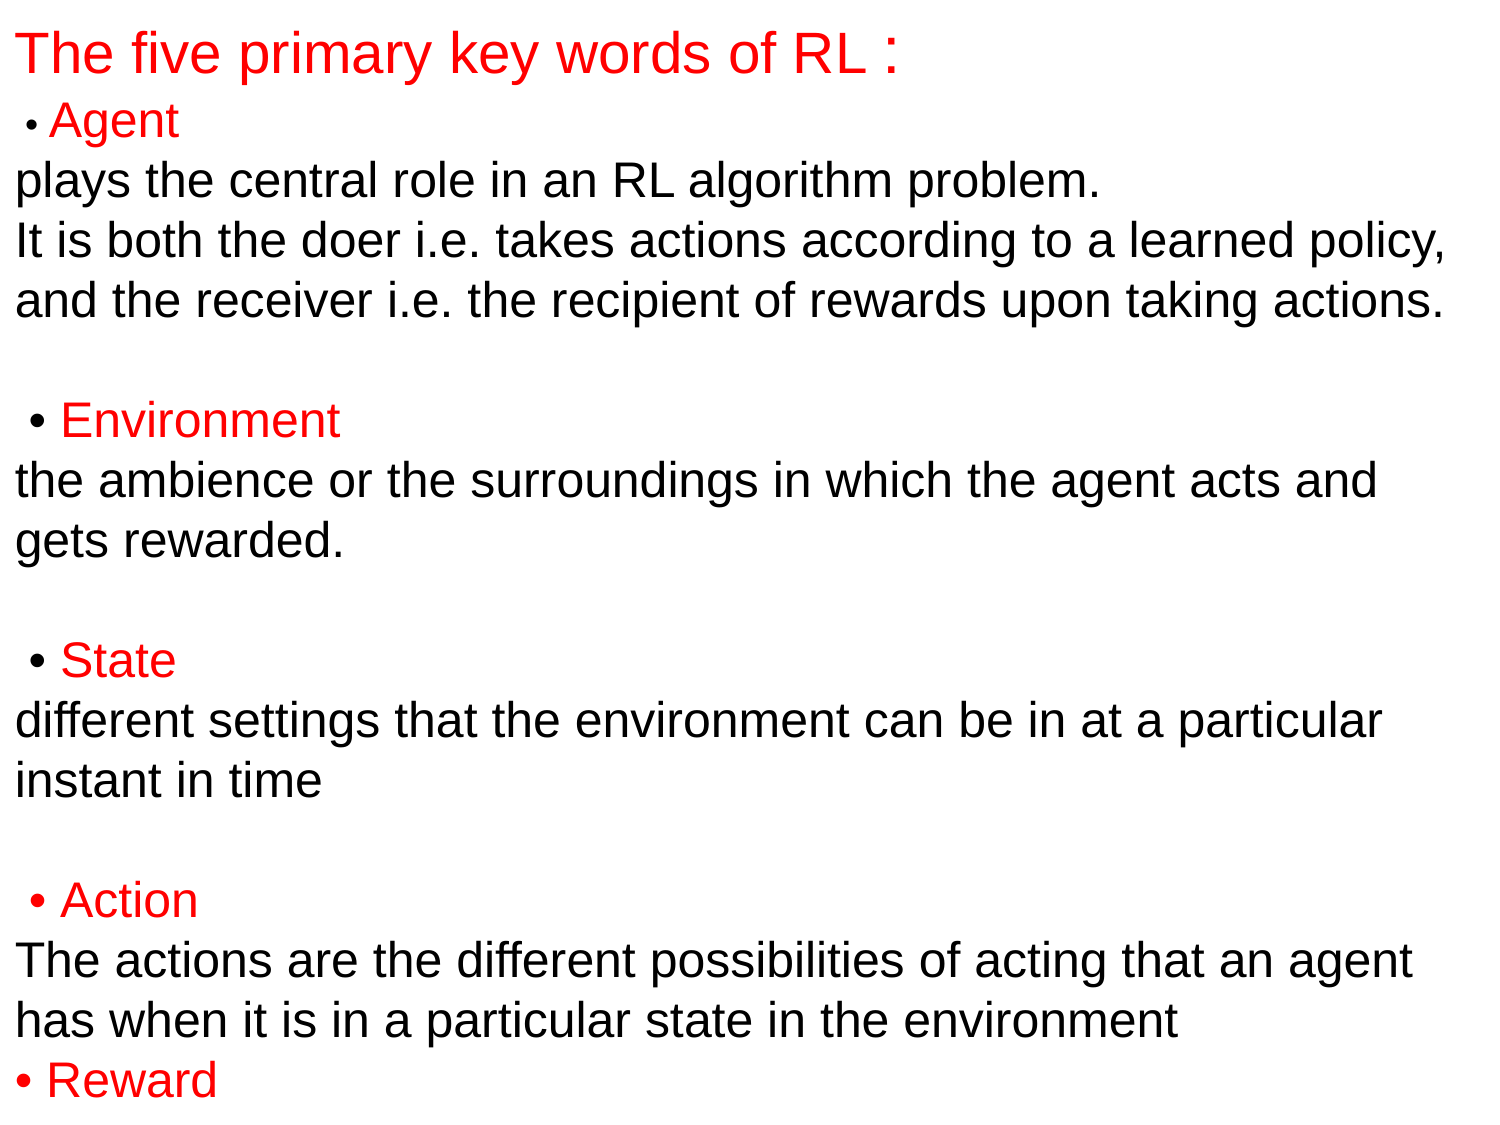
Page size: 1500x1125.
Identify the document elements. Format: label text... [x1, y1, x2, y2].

text_box The five primary key words of RL : • Agent plays the central role in an RL algorithm problem. It is both the doer i.e. takes actions according to a learned policy, and the receiver i.e. the recipient of rewards upon taking actions. • Environment the ambience or the surroundings in which the agent acts and gets rewarded. • State different settings that the environment can be in at a particular instant in time • Action The actions are the different possibilities of acting that an agent has when it is in a particular state in the environment • Reward . . [0, 0, 1500, 1125]
